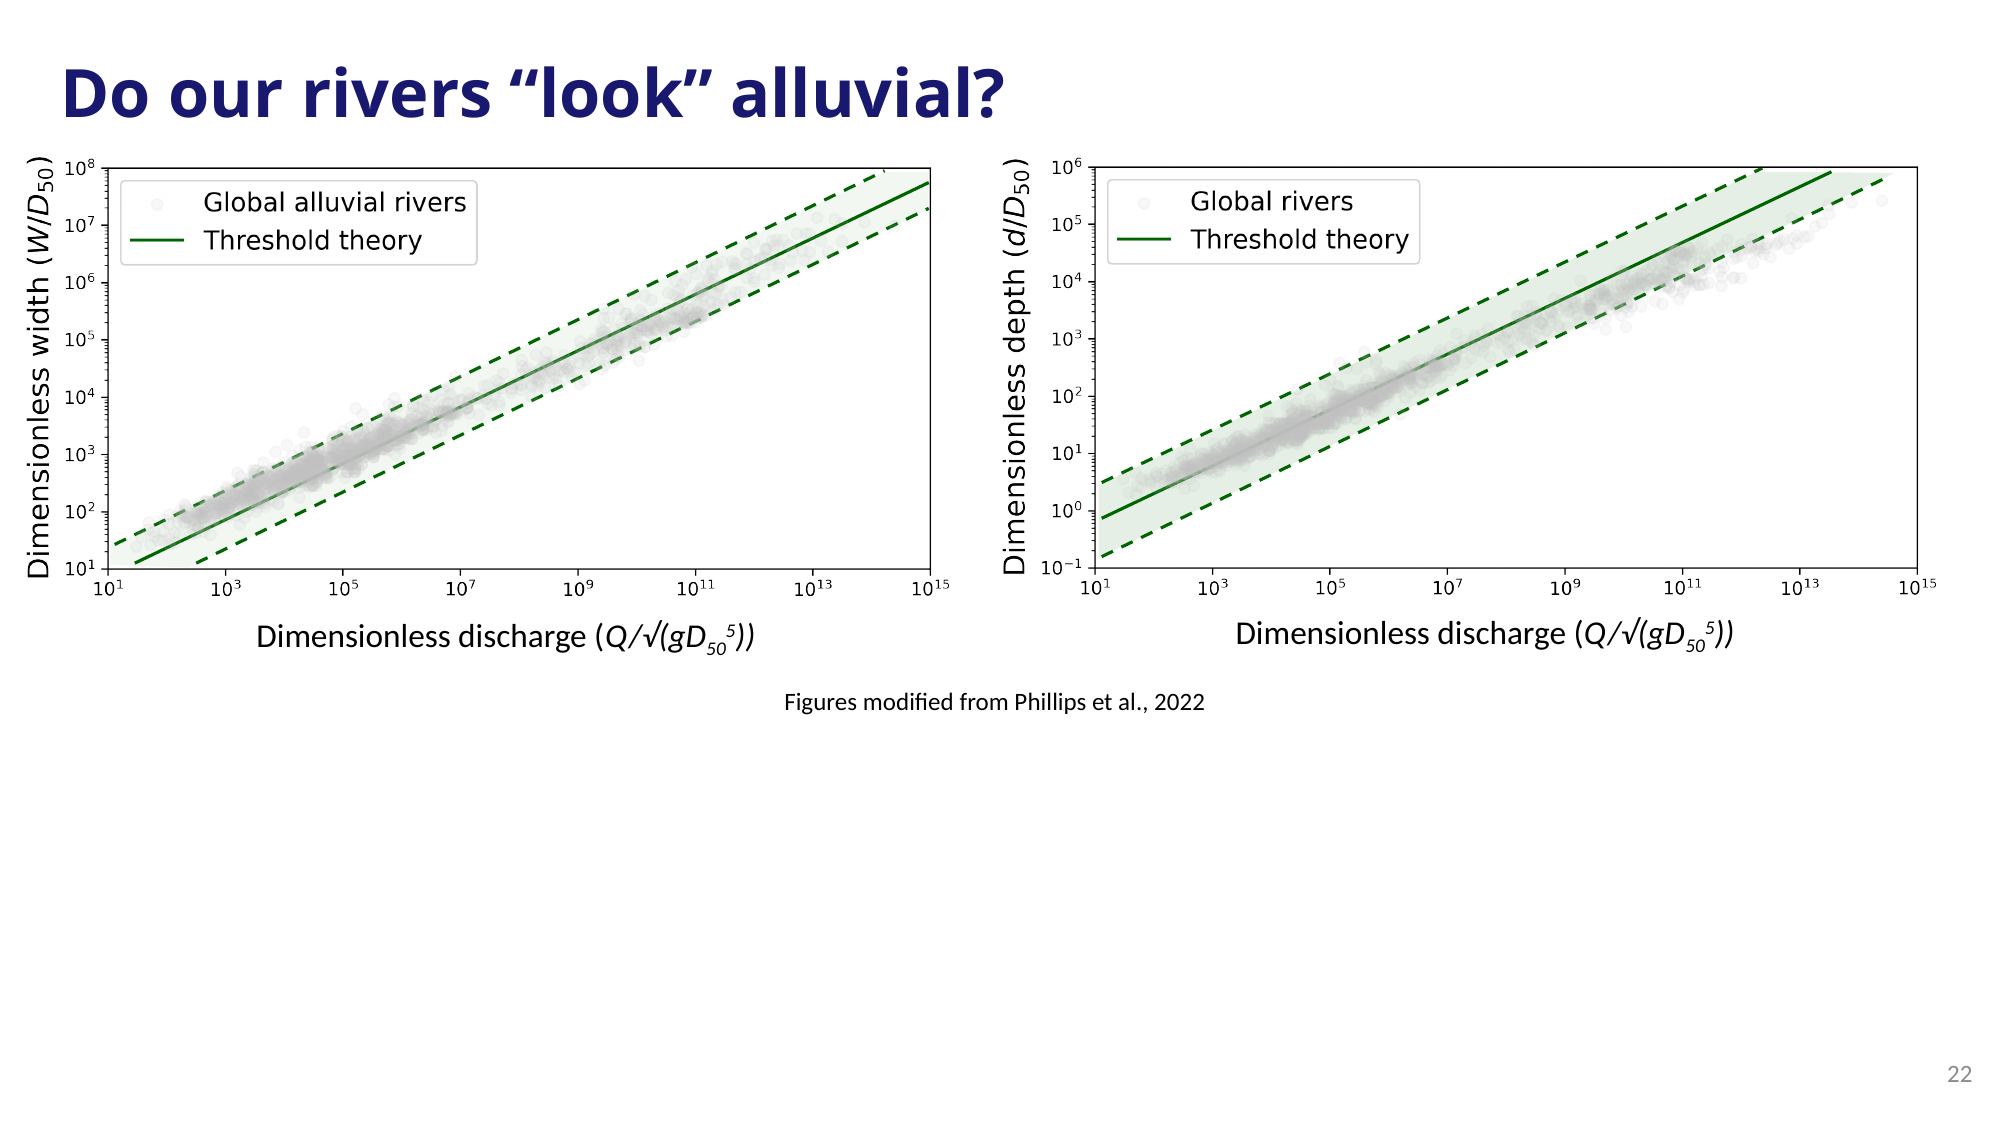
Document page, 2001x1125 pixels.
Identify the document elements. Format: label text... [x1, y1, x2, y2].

text_box Figures modified from Phillips et al., 2022 [745, 678, 1221, 723]
text_box Dimensionless discharge (Q/√(gD505)) [241, 635, 884, 667]
text_box Dimensionless discharge (Q/√(gD505)) [1220, 634, 1863, 664]
slide_number 22 [1923, 1042, 1988, 1103]
text_box Do our rivers “look” alluvial? [45, 43, 1955, 104]
picture [0, 103, 2000, 635]
